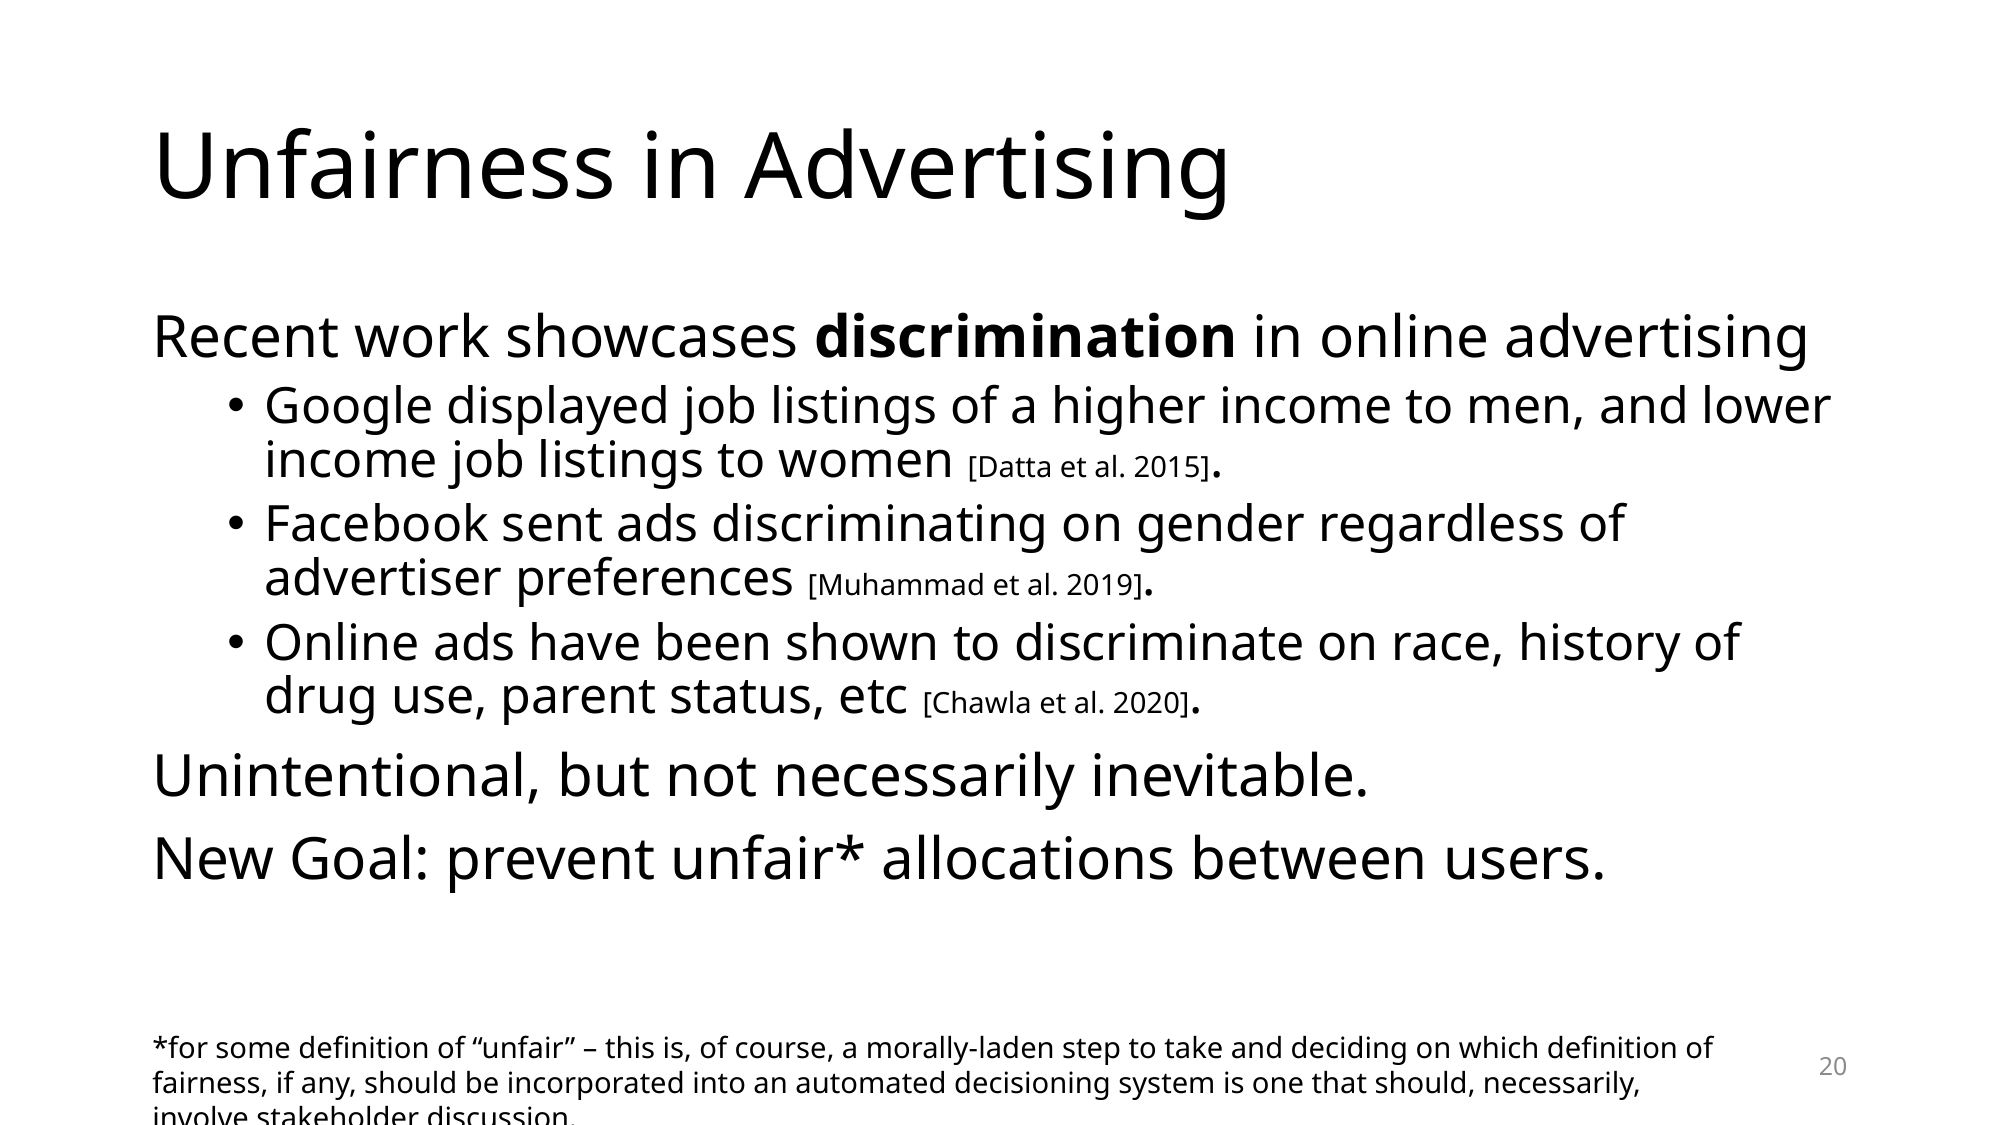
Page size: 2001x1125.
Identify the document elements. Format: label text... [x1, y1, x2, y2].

slide_number 20 [1761, 1042, 1863, 1103]
text_box *for some definition of “unfair” – this is, of course, a morally-laden step to take and deciding on which definition of fairness, if any, should be incorporated into an automated decisioning system is one that should, necessarily, involve stakeholder discussion. [137, 1022, 1761, 1125]
list Recent work showcases discrimination in online advertising Google displayed job listings of a higher income to men, and lower income job listings to women [Datta et al. 2015]. Facebook sent ads discriminating on gender regardless of advertiser preferences [Muhammad et al. 2019]. Online ads have been shown to discriminate on race, history of drug use, parent status, etc [Chawla et al. 2020]. Unintentional, but not necessarily inevitable. New Goal: prevent unfair* allocations between users. [137, 299, 1863, 1014]
title Unfairness in Advertising [137, 59, 1863, 278]
